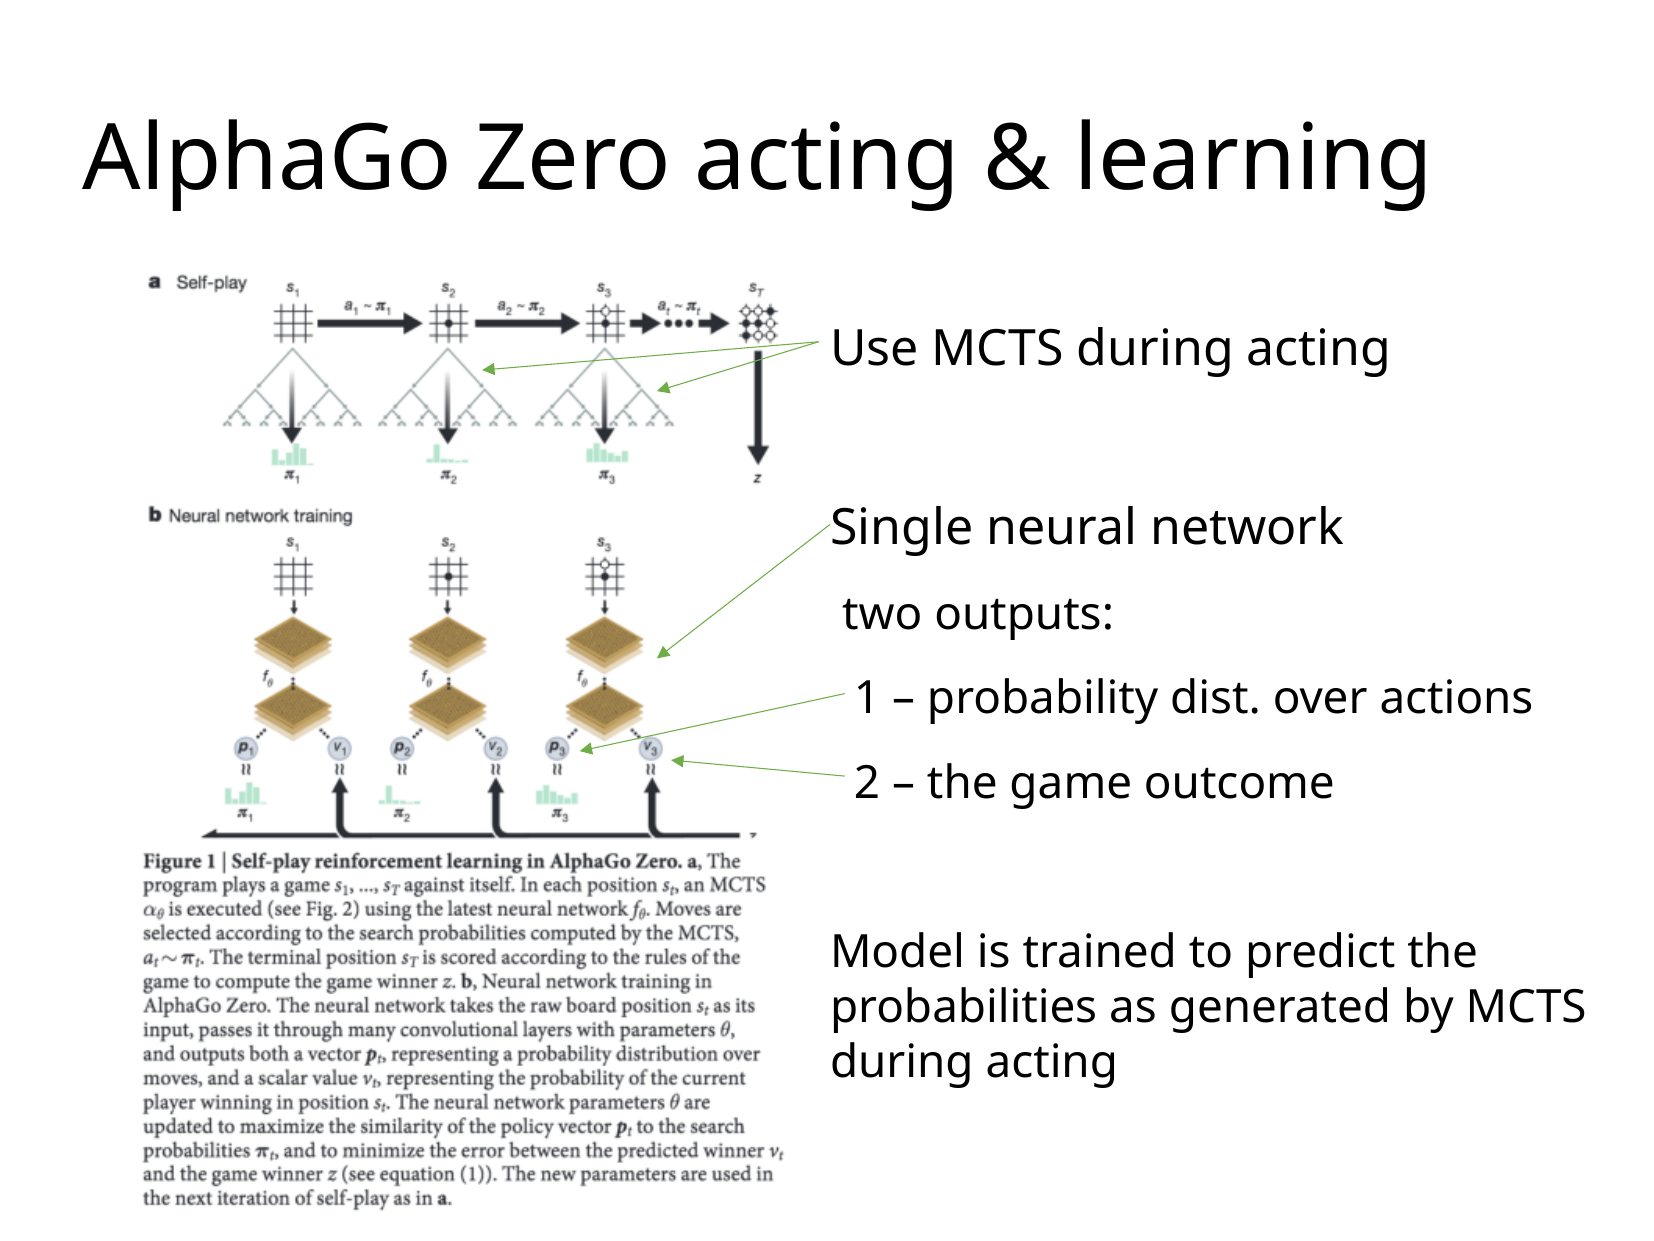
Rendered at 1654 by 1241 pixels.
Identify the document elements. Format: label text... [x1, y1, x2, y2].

picture [99, 256, 802, 1224]
title AlphaGo Zero acting & learning [82, 49, 1571, 257]
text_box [671, 760, 845, 777]
text_box Use MCTS during acting Single neural network two outputs: 1 – probability dist. over actions 2 – the game outcome Model is trained to predict the probabilities as generated by MCTS during acting [830, 315, 1596, 1124]
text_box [656, 341, 819, 392]
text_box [482, 341, 656, 371]
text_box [656, 524, 831, 659]
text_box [579, 693, 845, 752]
